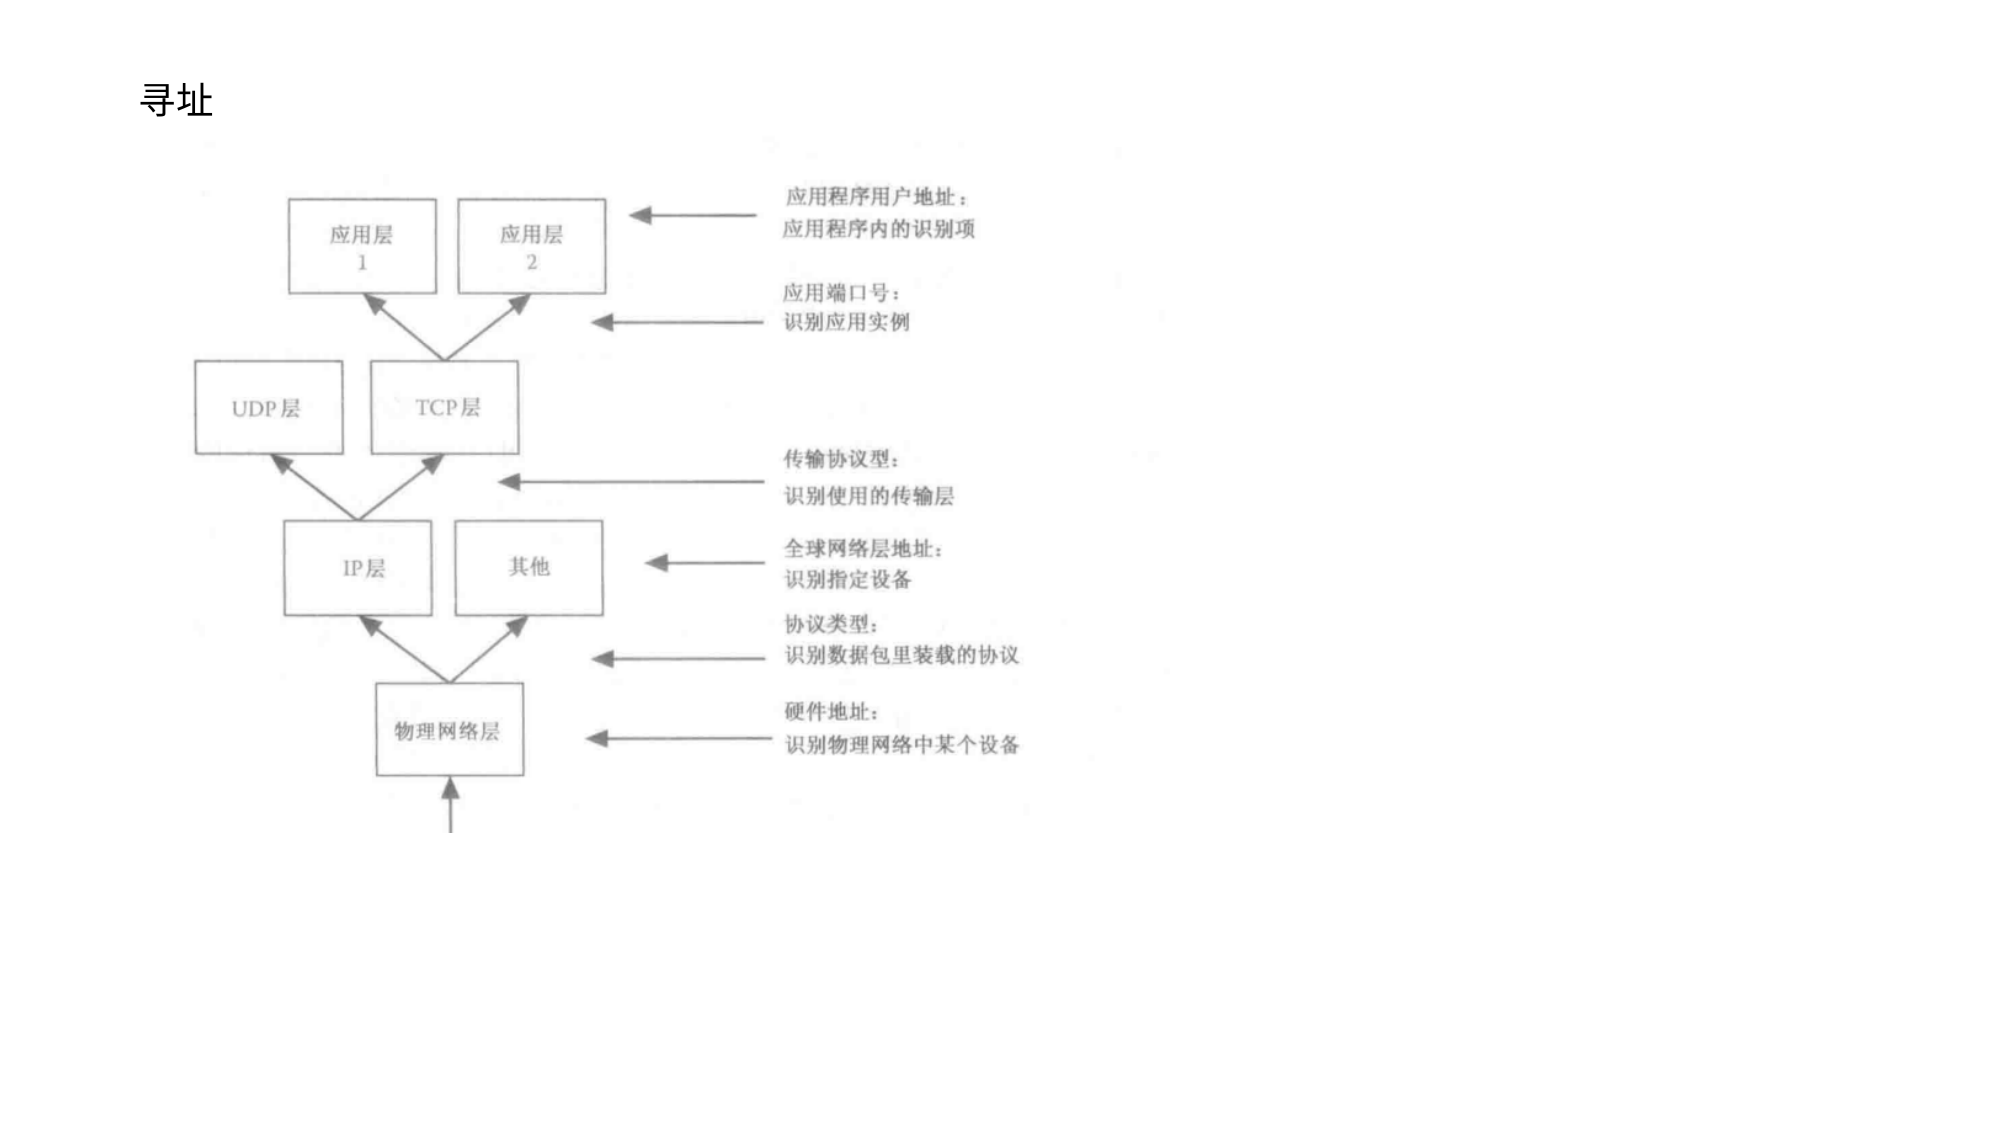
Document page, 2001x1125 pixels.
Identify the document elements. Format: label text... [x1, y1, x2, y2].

text_box 寻址 [124, 69, 229, 130]
picture [99, 130, 1170, 833]
